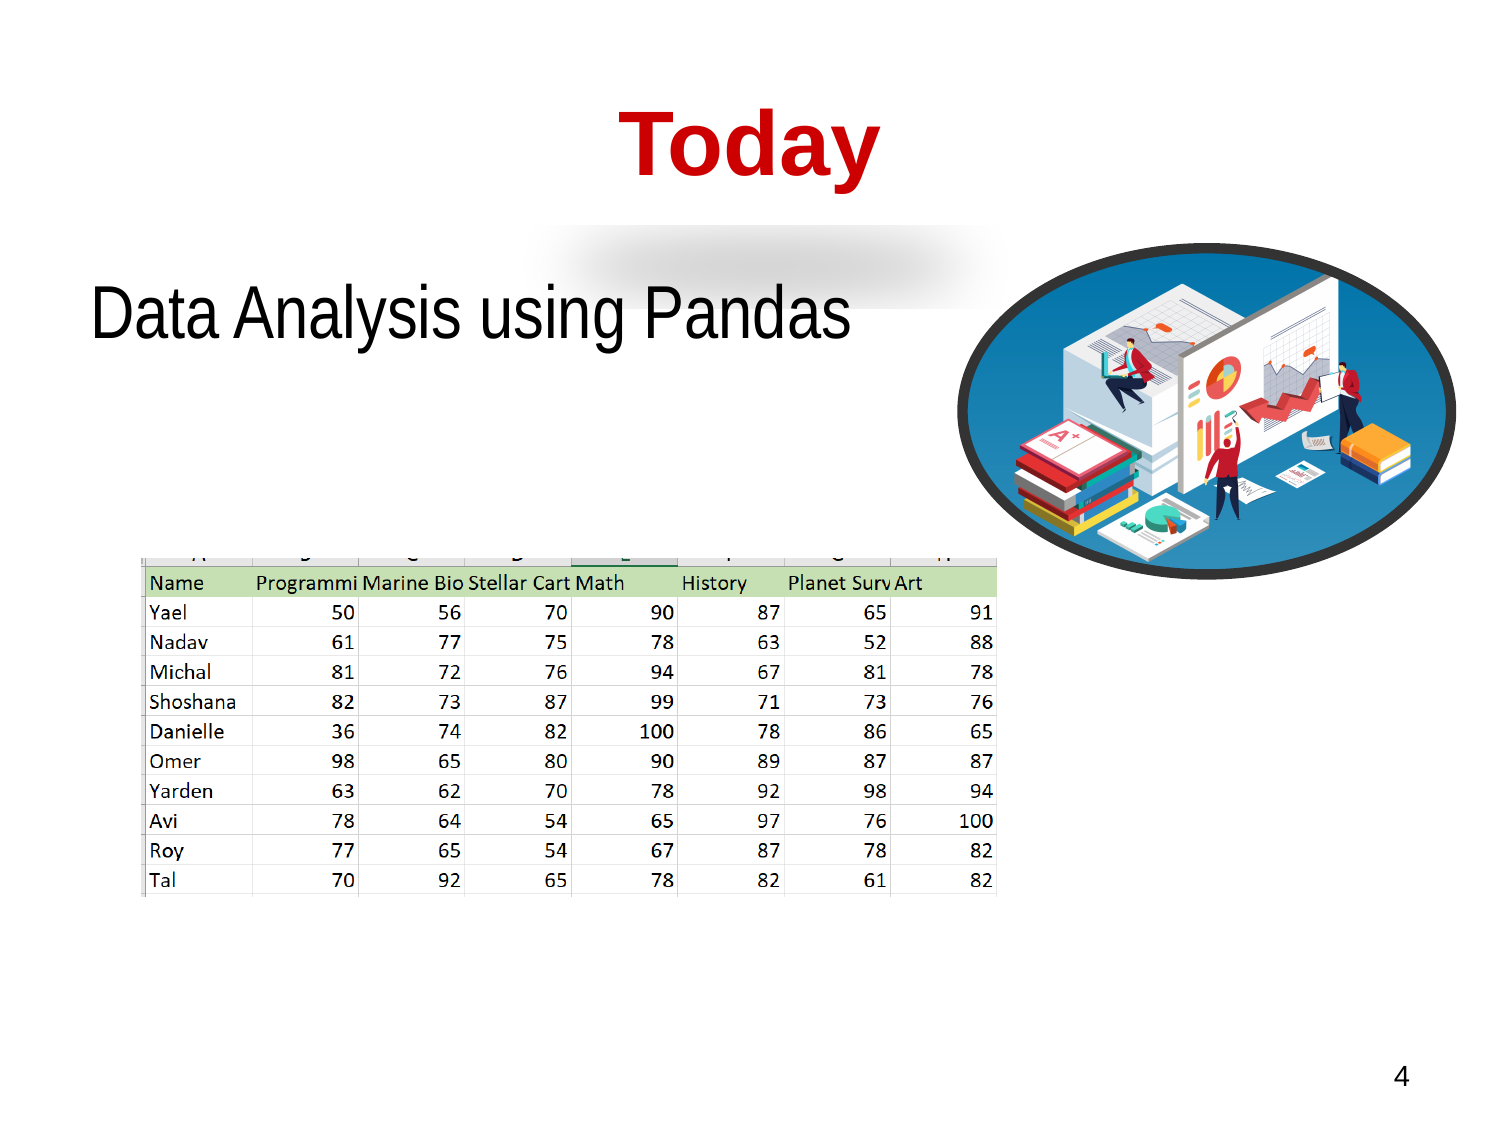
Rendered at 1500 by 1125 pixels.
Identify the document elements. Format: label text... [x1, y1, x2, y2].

slide_number 4 [1074, 1049, 1426, 1088]
picture [141, 247, 1452, 897]
list Data Analysis using Pandas [74, 170, 1001, 914]
title Today [74, 44, 1426, 233]
